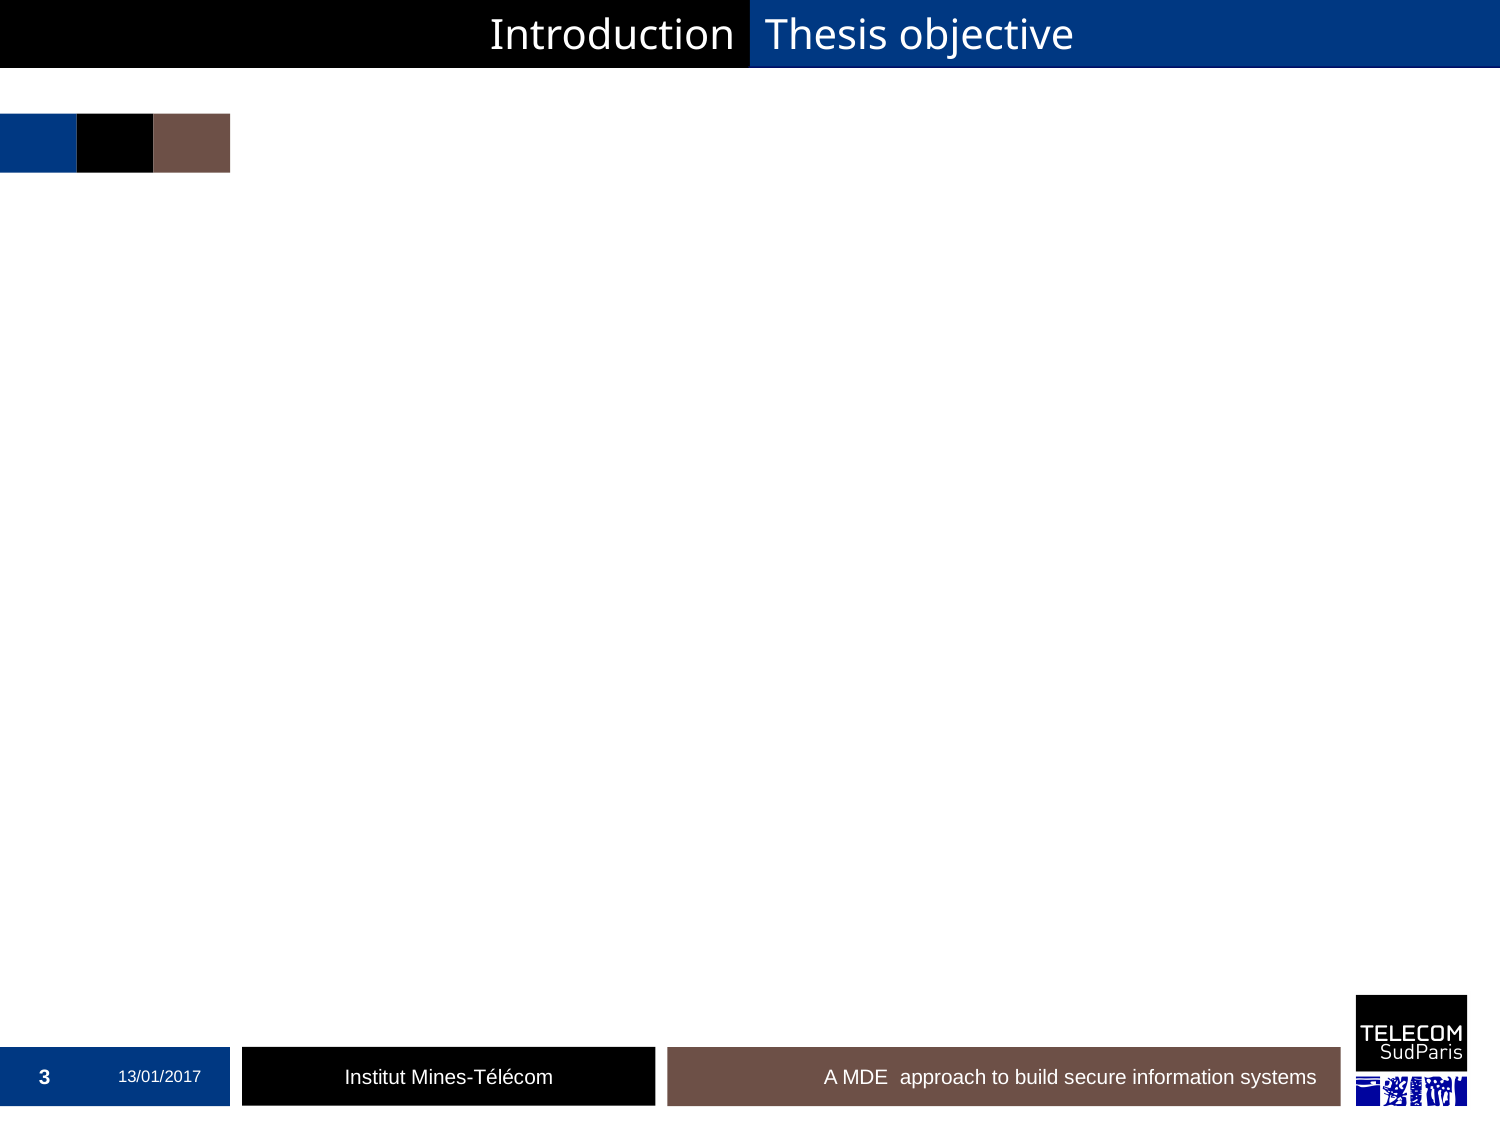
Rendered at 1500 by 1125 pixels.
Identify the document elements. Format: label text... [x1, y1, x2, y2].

slide_number 3 [1, 1046, 89, 1106]
text_box Thesis objective [748, 0, 1500, 68]
footer A MDE approach to build secure information systems [667, 1046, 1341, 1106]
text_box Introduction [0, 0, 748, 68]
picture [1352, 991, 1471, 1110]
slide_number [89, 1046, 232, 1106]
